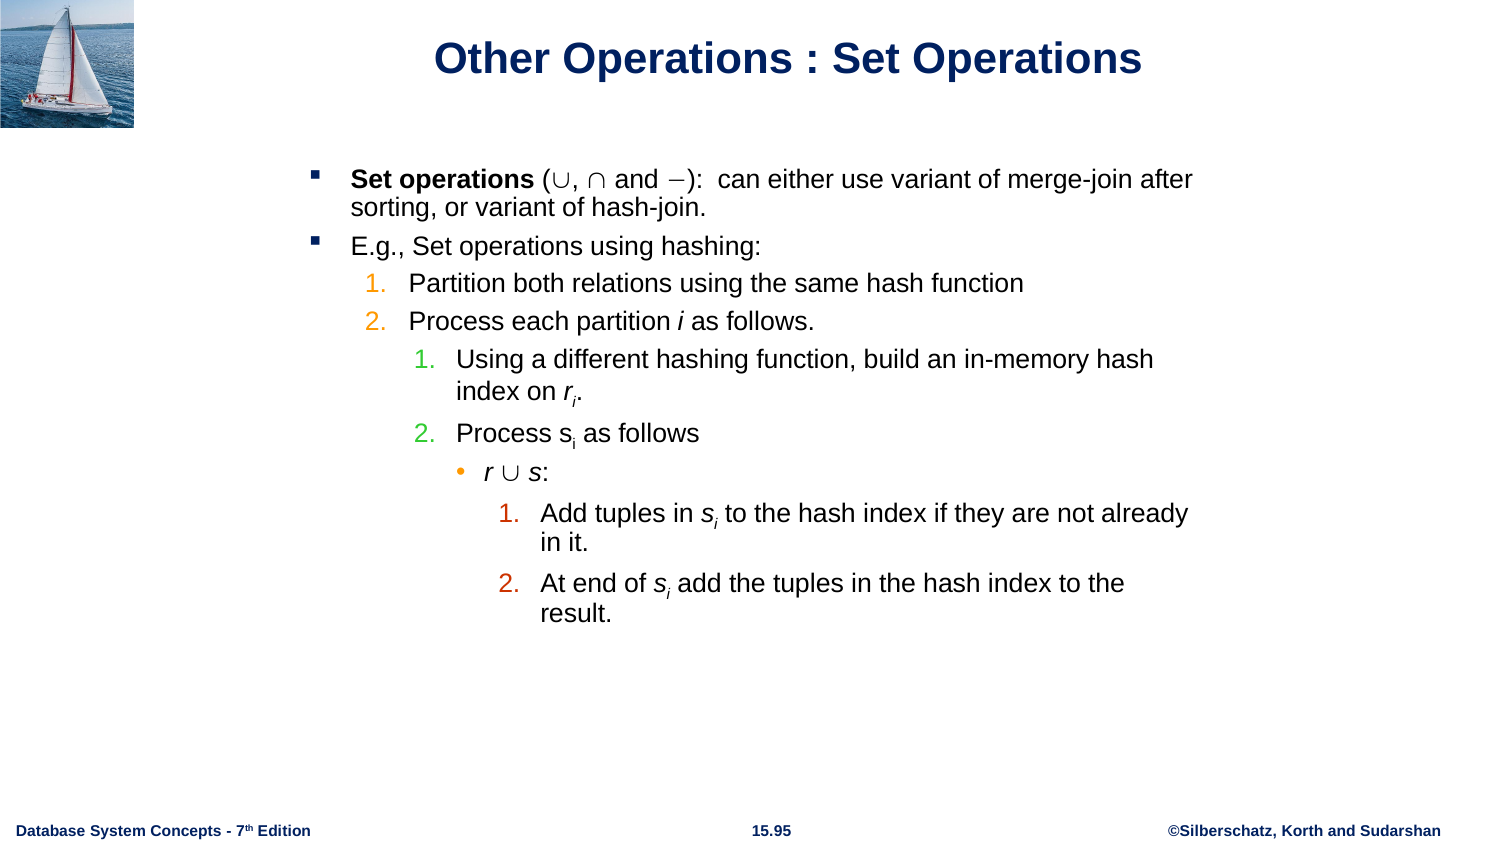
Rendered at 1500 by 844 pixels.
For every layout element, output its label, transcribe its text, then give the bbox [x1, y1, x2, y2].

title Other Operations : Set Operations [125, 14, 1452, 90]
picture [0, 0, 134, 128]
list Set operations (,  and ): can either use variant of merge-join after sorting, or variant of hash-join. E.g., Set operations using hashing: 1. Partition both relations using the same hash function 2. Process each partition i as follows. Using a different hashing function, build an in-memory hash index on ri. Process si as follows r  s: Add tuples in si to the hash index if they are not already in it. At end of si add the tuples in the hash index to the result. [293, 157, 1215, 621]
